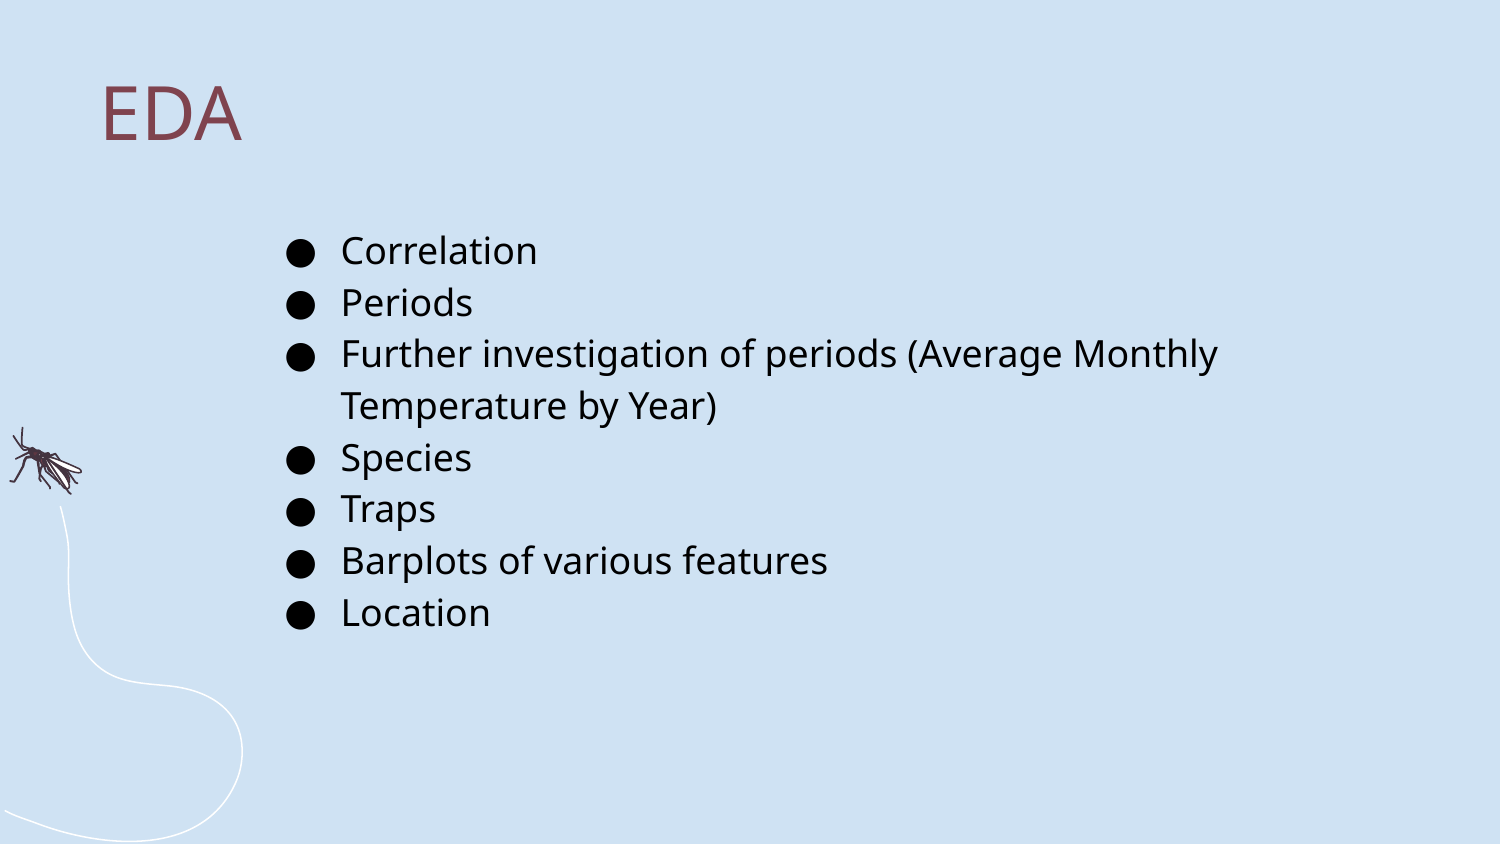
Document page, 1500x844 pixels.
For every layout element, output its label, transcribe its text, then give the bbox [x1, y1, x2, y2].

text_box Correlation Periods Further investigation of periods (Average Monthly Temperature by Year) Species Traps Barplots of various features Location [250, 205, 1250, 684]
title EDA [84, 50, 712, 145]
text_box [9, 427, 85, 495]
